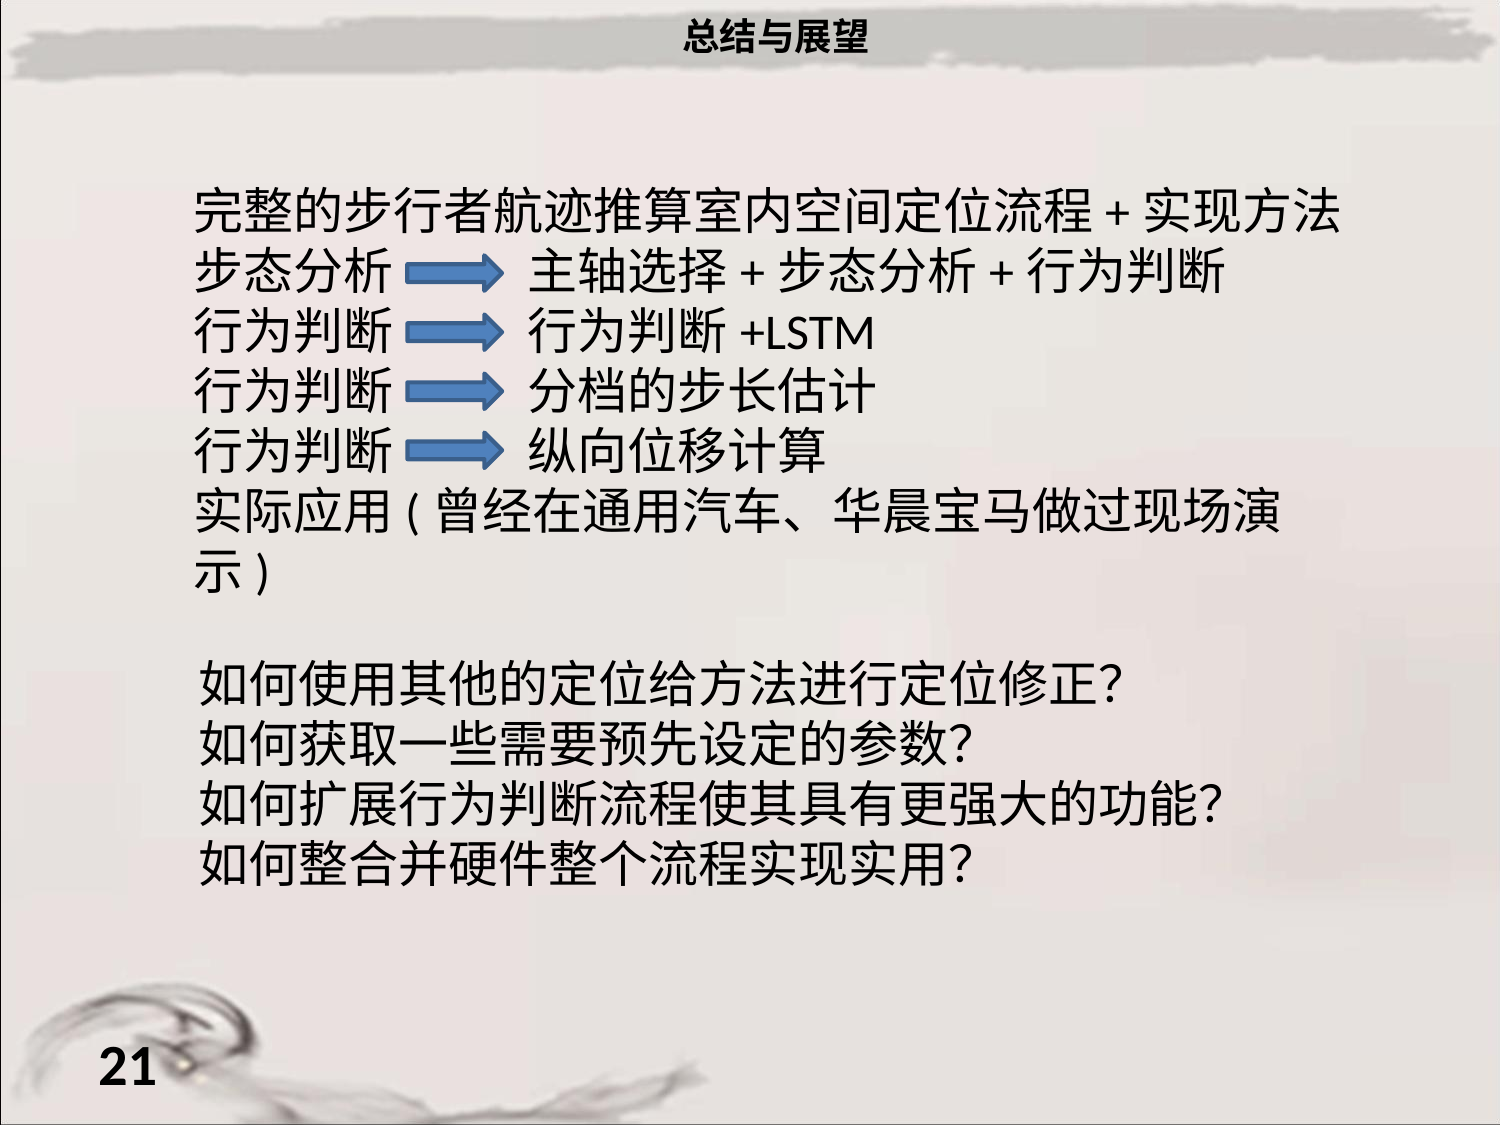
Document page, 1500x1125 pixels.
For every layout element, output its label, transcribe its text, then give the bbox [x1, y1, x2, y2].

picture [0, 0, 1500, 1125]
text_box [405, 430, 505, 470]
text_box 21 [83, 1020, 219, 1105]
text_box 总结与展望 [667, 5, 1164, 66]
text_box 如何使用其他的定位给方法进行定位修正？ 如何获取一些需要预先设定的参数？ 如何扩展行为判断流程使其具有更强大的功能？ 如何整合并硬件整个流程实现实用？ [183, 645, 1365, 960]
text_box 完整的步行者航迹推算室内空间定位流程+实现方法 步态分析 主轴选择+步态分析+行为判断 行为判断 行为判断+LSTM 行为判断 分档的步长估计 行为判断 纵向位移计算 实际应用(曾经在通用汽车、华晨宝马做过现场演示) [178, 172, 1363, 728]
text_box [405, 371, 505, 411]
text_box [405, 312, 505, 352]
text_box [405, 253, 505, 293]
